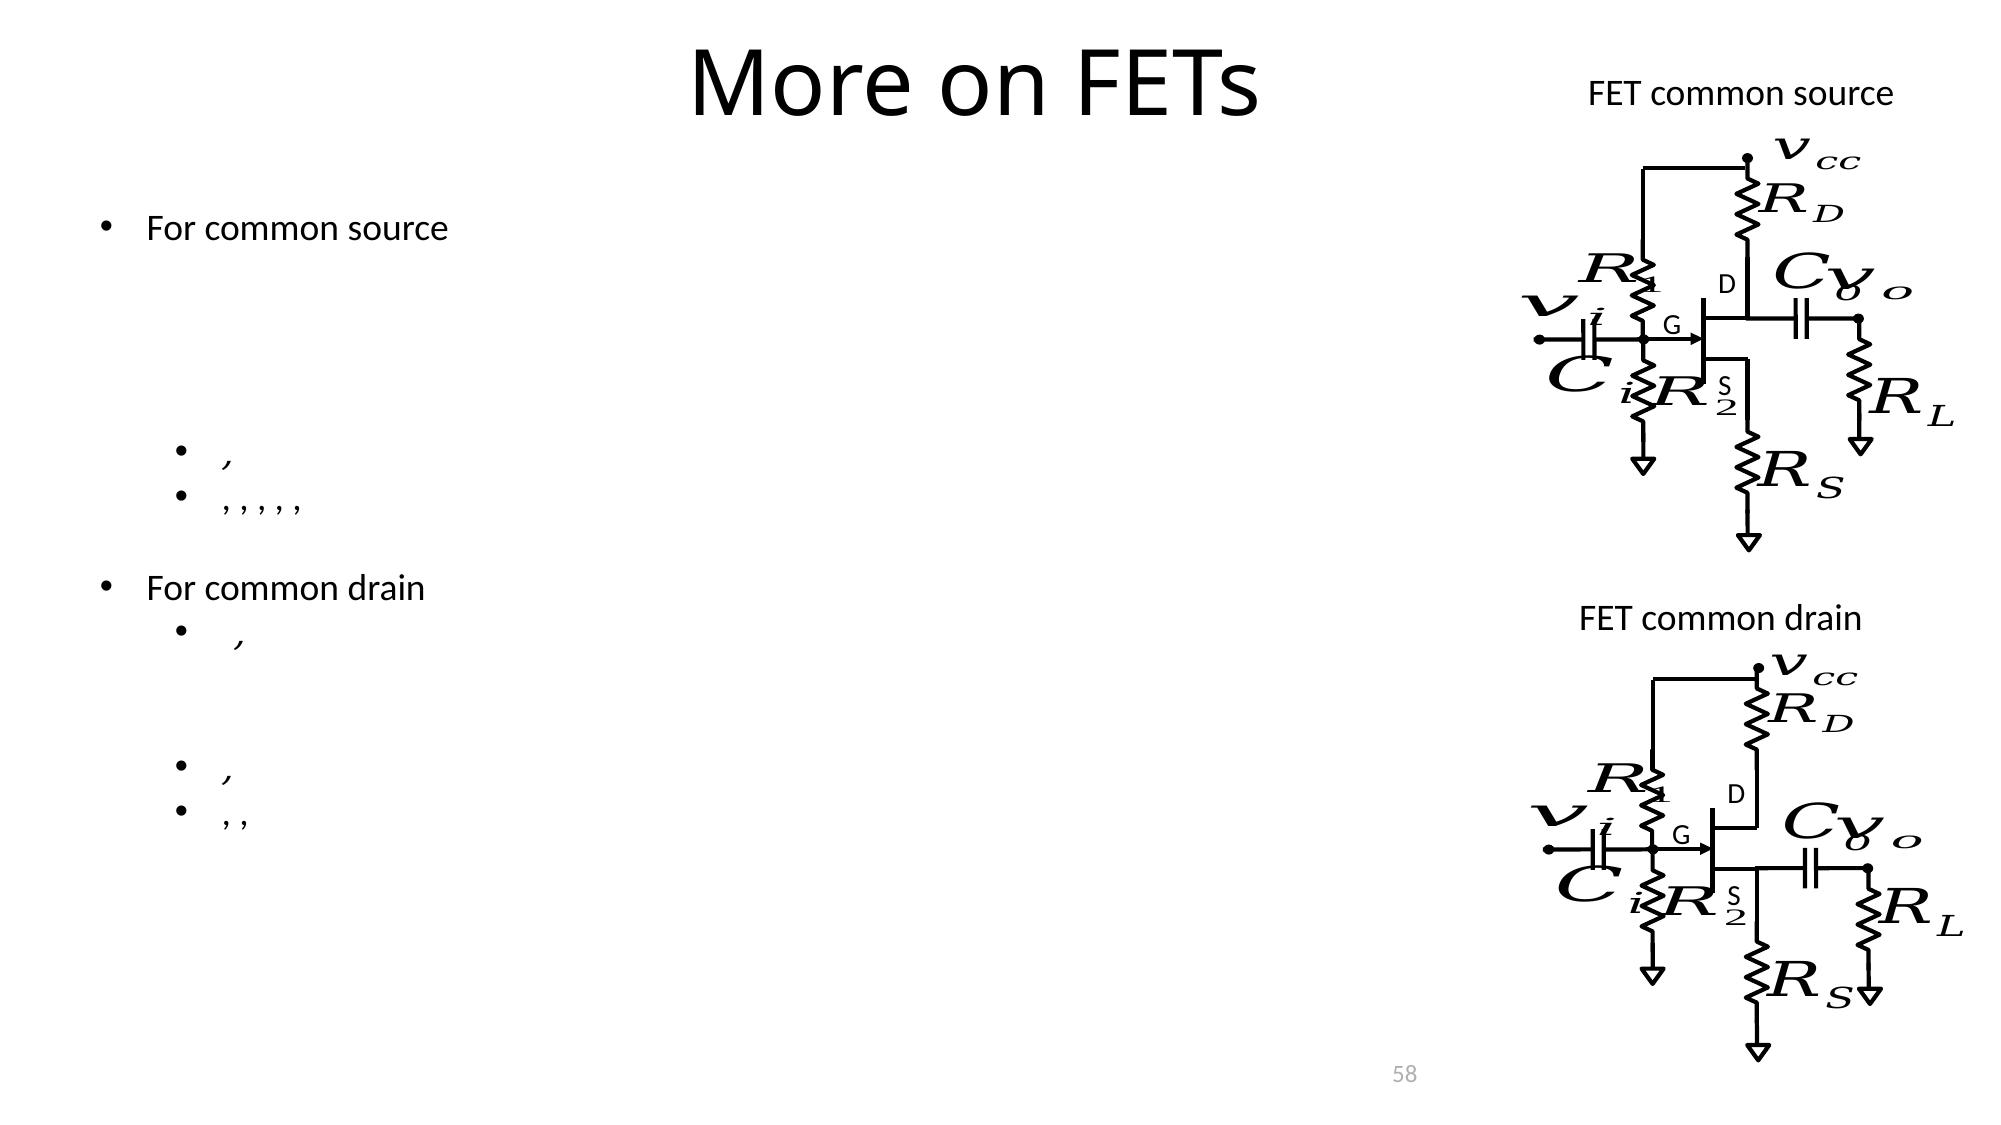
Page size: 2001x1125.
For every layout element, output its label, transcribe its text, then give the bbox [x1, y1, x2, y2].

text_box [1517, 60, 1957, 551]
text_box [1526, 585, 1967, 1061]
text_box More on FETs [28, 16, 1921, 142]
slide_number 58 [1074, 738, 1425, 1125]
